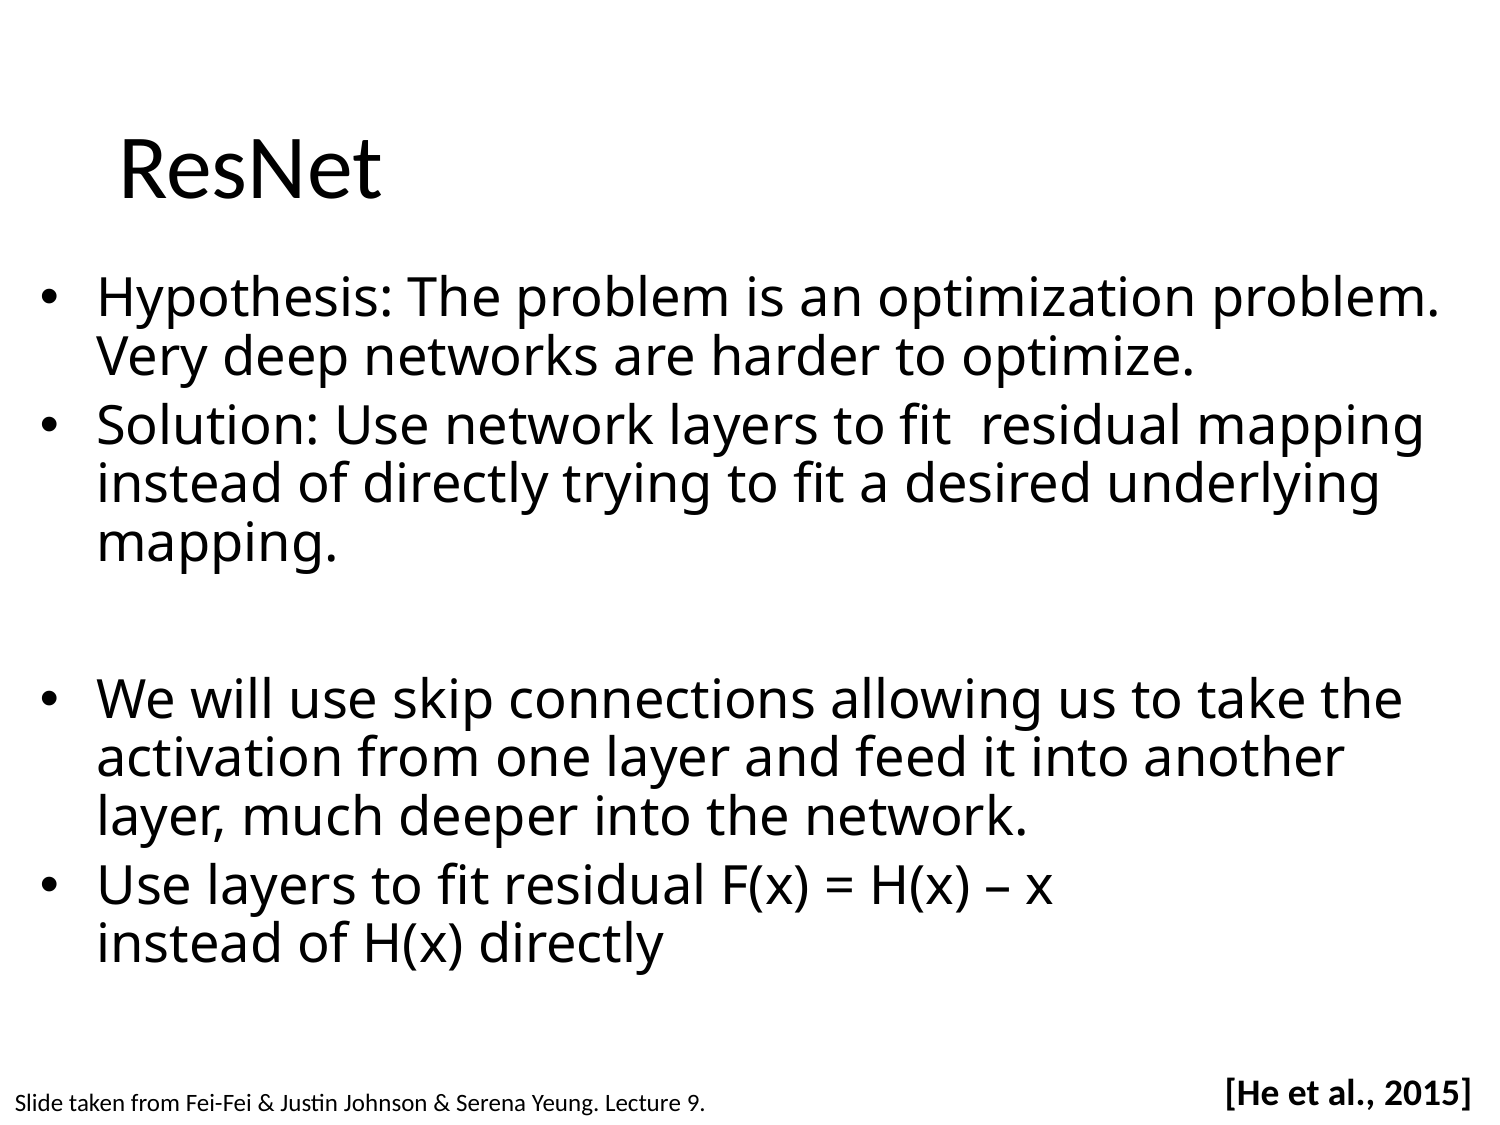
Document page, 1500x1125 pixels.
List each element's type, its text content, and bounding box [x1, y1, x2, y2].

list Hypothesis: The problem is an optimization problem. Very deep networks are harder to optimize. Solution: Use network layers to fit residual mapping instead of directly trying to fit a desired underlying mapping. We will use skip connections allowing us to take the activation from one layer and feed it into another layer, much deeper into the network. Use layers to fit residual F(x) = H(x) – x instead of H(x) directly [24, 262, 1488, 1005]
text_box [He et al., 2015] [1201, 1060, 1488, 1121]
title ResNet [103, 59, 1397, 262]
text_box Slide taken from Fei-Fei & Justin Johnson & Serena Yeung. Lecture 9. [0, 1079, 1088, 1125]
